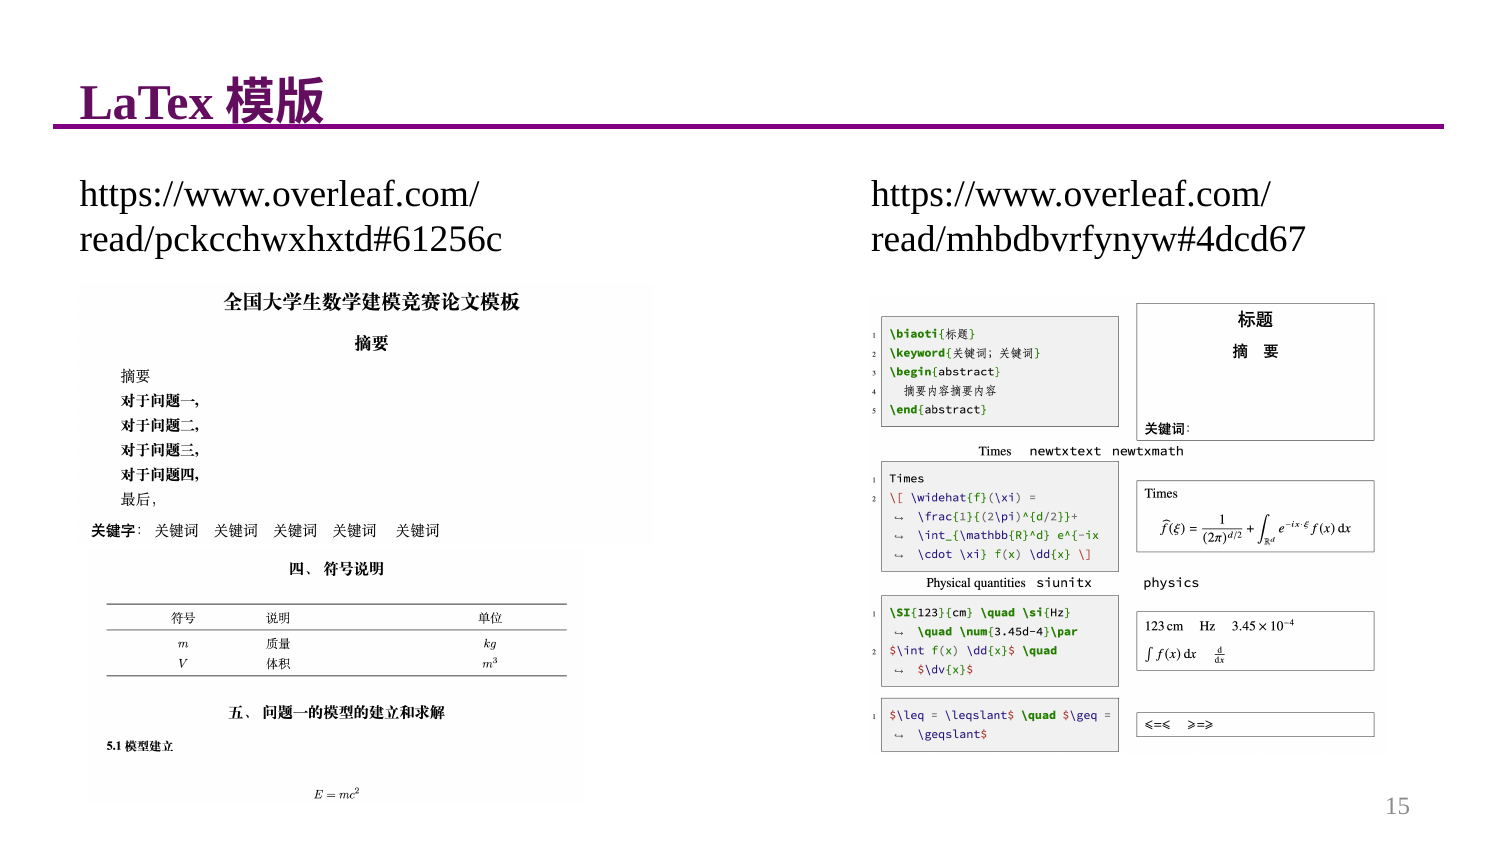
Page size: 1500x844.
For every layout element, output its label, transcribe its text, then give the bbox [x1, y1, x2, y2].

slide_number 15 [1074, 782, 1425, 827]
picture [867, 295, 1389, 754]
picture [88, 549, 585, 805]
text_box https://www.overleaf.com/read/pckcchwxhxtd#61256c [64, 161, 585, 267]
text_box LaTex模版 [64, 31, 668, 137]
picture [78, 283, 655, 544]
text_box https://www.overleaf.com/read/mhbdbvrfynyw#4dcd67 [856, 161, 1388, 267]
